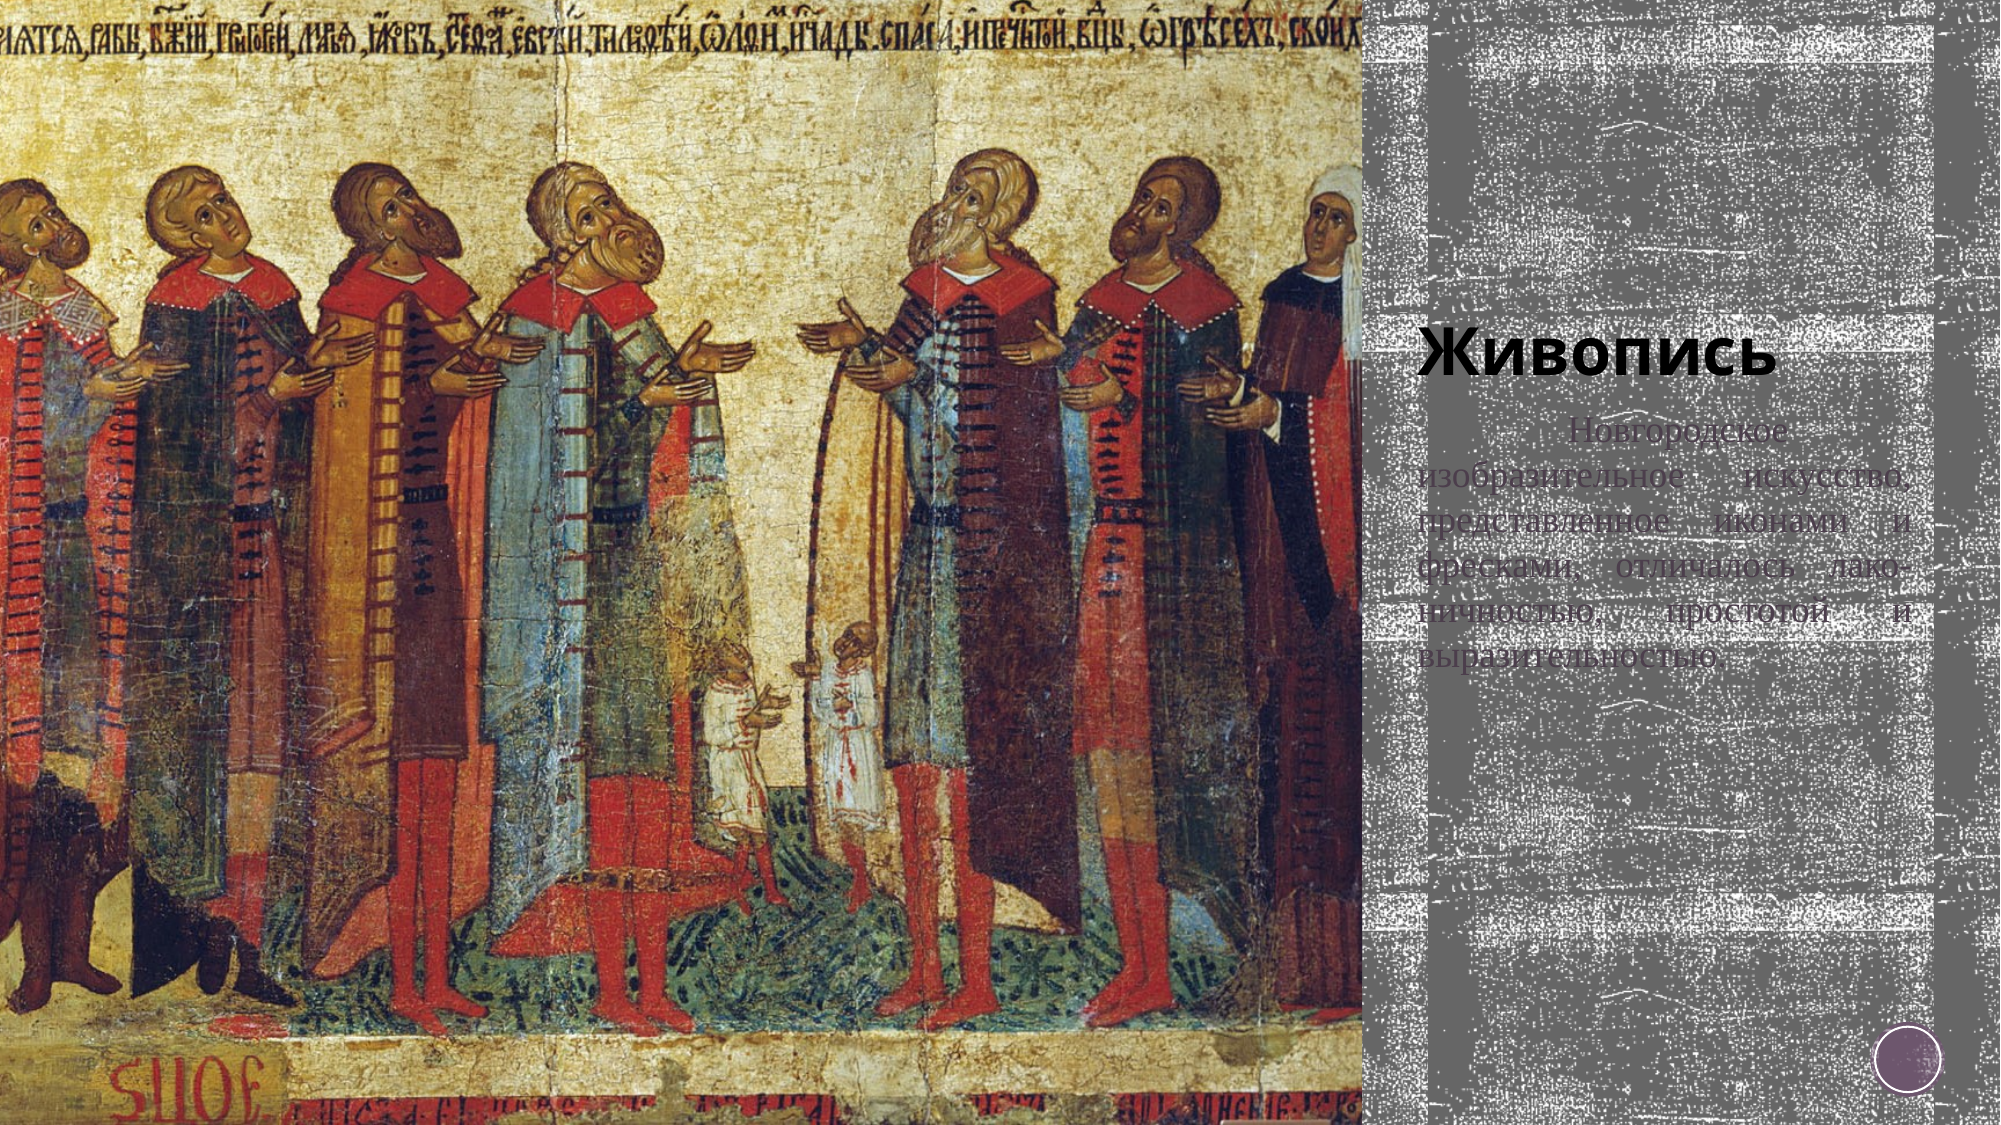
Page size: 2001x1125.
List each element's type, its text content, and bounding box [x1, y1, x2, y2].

title Живопись [1402, 112, 1928, 397]
picture [0, 0, 1363, 1125]
list Новгородское изобразительное искусство, представленное иконами и фресками, отличалось лако-ничностью, простотой и выразительностью. [1402, 397, 1928, 938]
